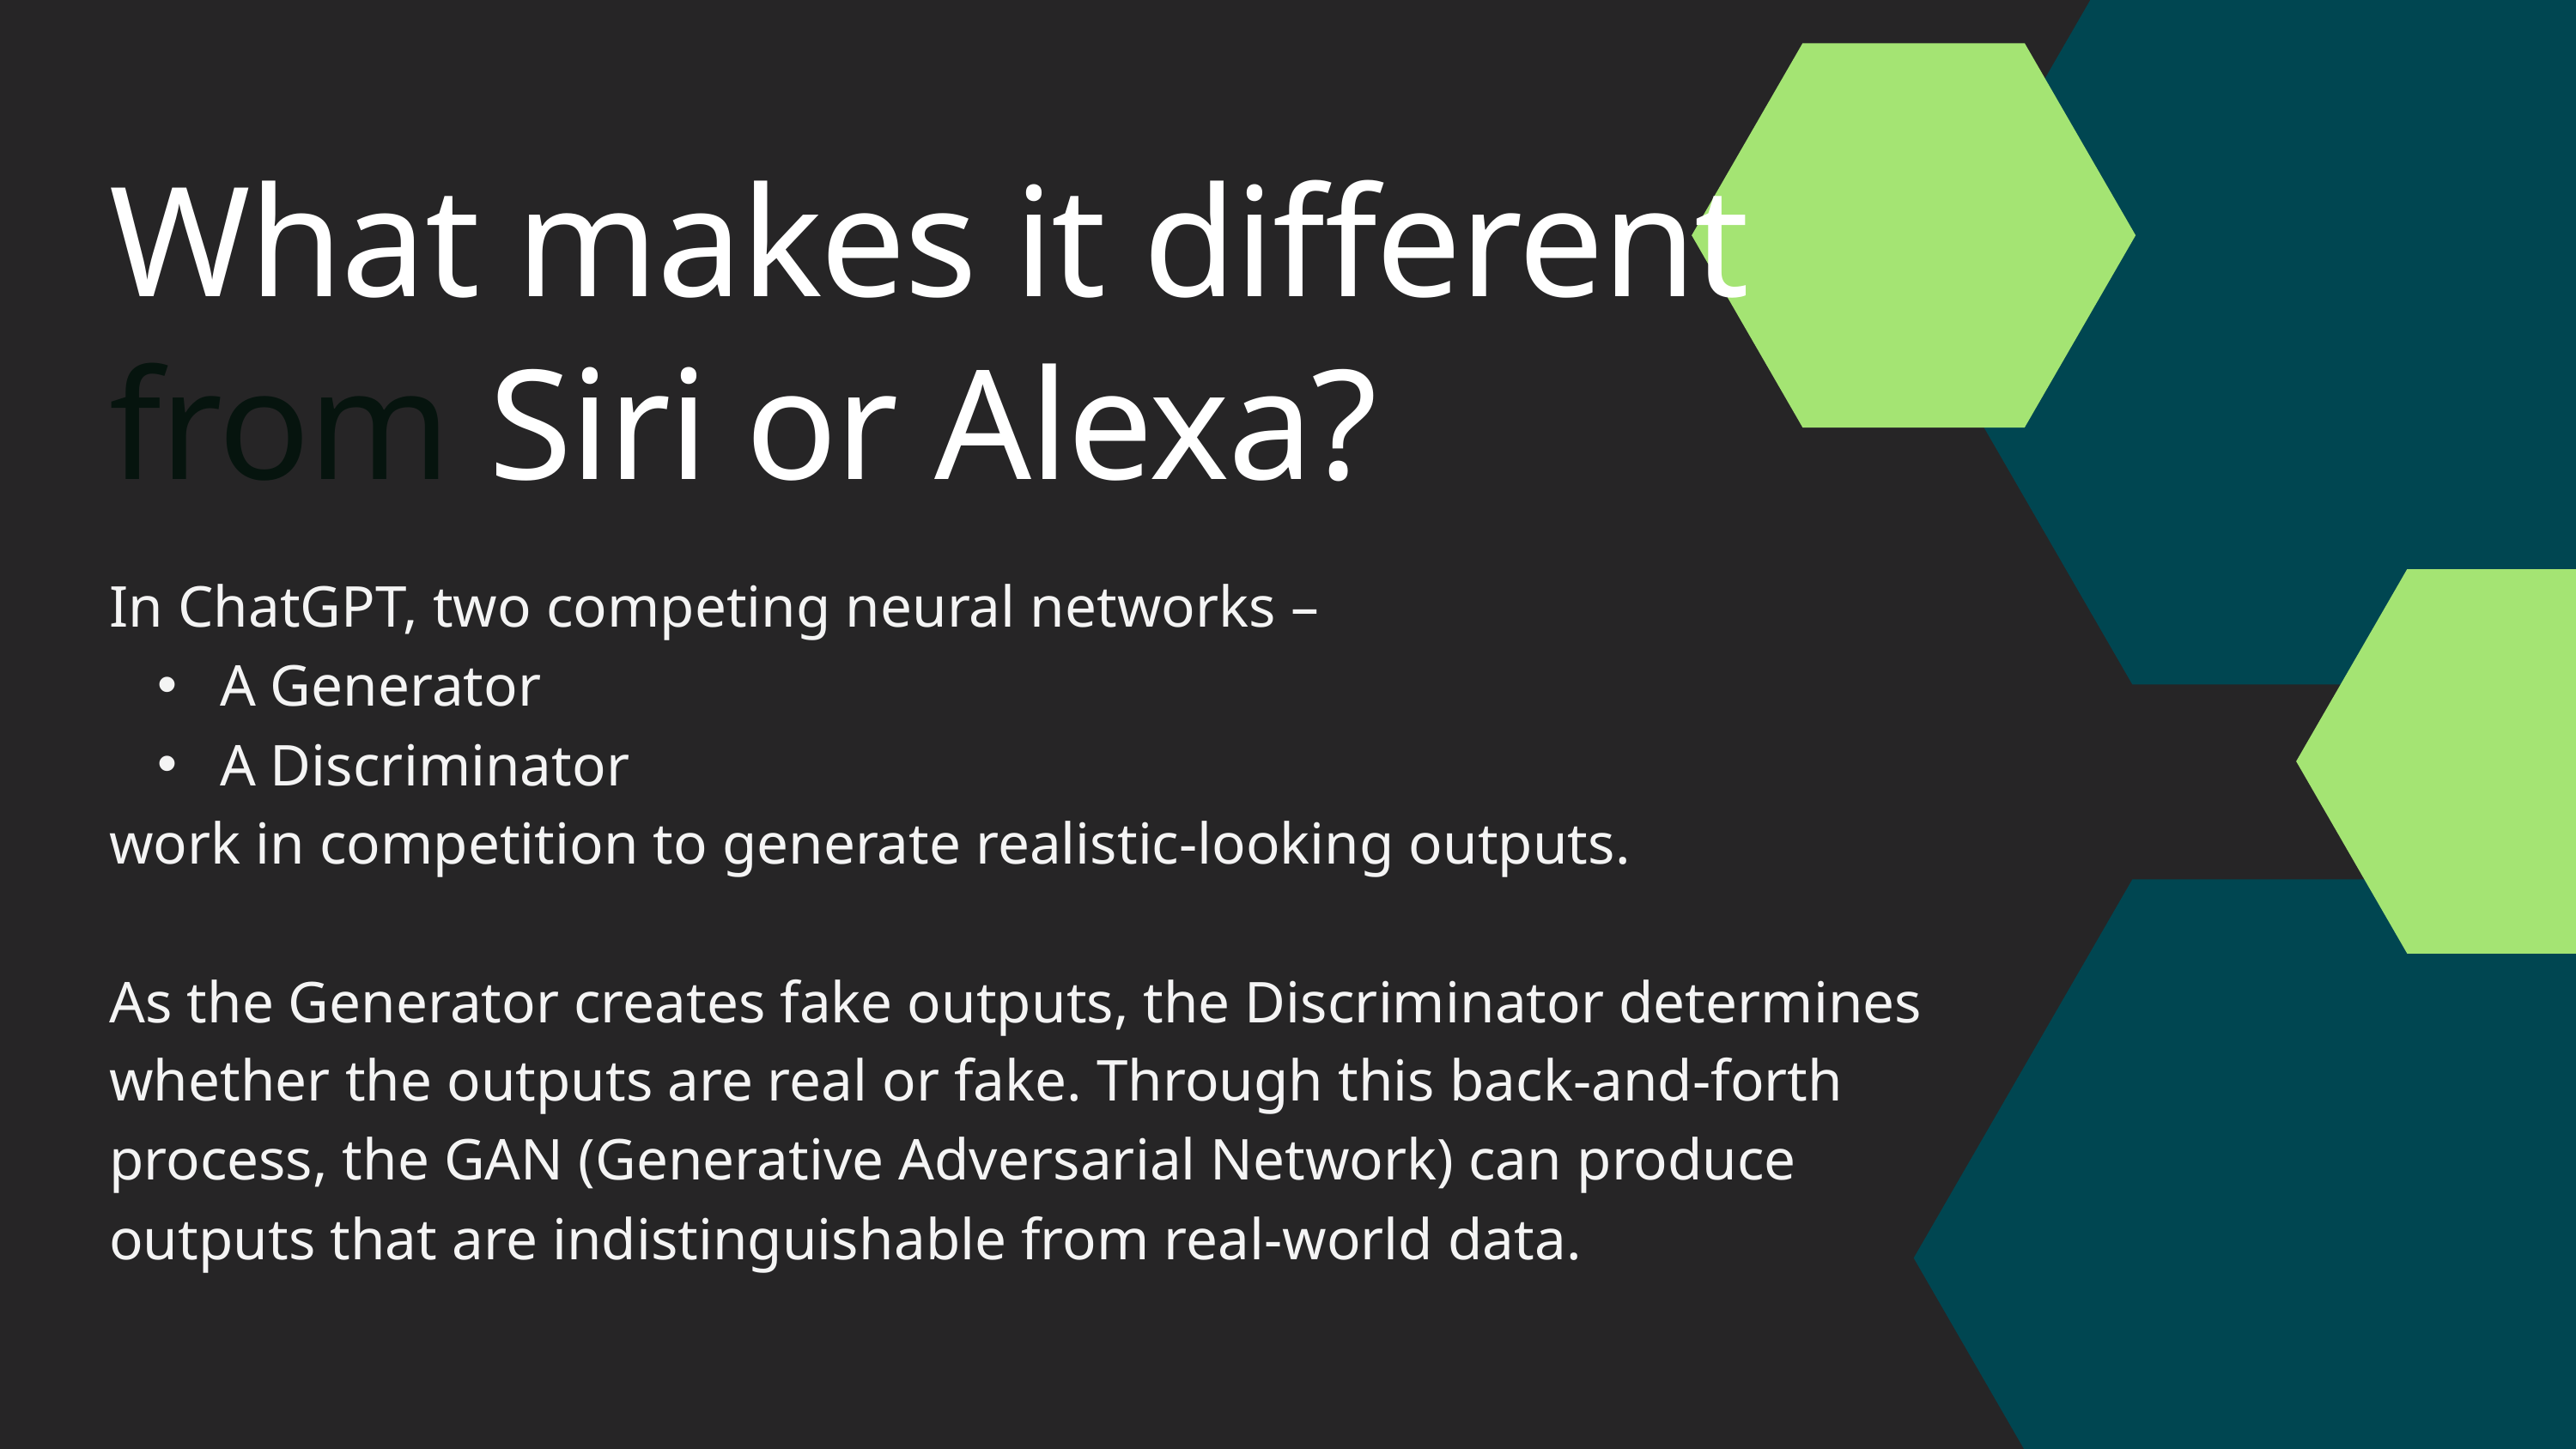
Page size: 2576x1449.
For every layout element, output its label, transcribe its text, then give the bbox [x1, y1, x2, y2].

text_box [1913, 879, 2576, 1449]
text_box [2295, 568, 2576, 954]
text_box In ChatGPT, two competing neural networks – A Generator A Discriminator work in competition to generate realistic-looking outputs. As the Generator creates fake outputs, the Discriminator determines whether the outputs are real or fake. Through this back-and-forth process, the GAN (Generative Adversarial Network) can produce outputs that are indistinguishable from real-world data. [109, 560, 1971, 1271]
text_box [1691, 42, 2136, 428]
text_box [1913, 0, 2576, 685]
text_box What makes it different from Siri or Alexa? [109, 144, 1909, 560]
